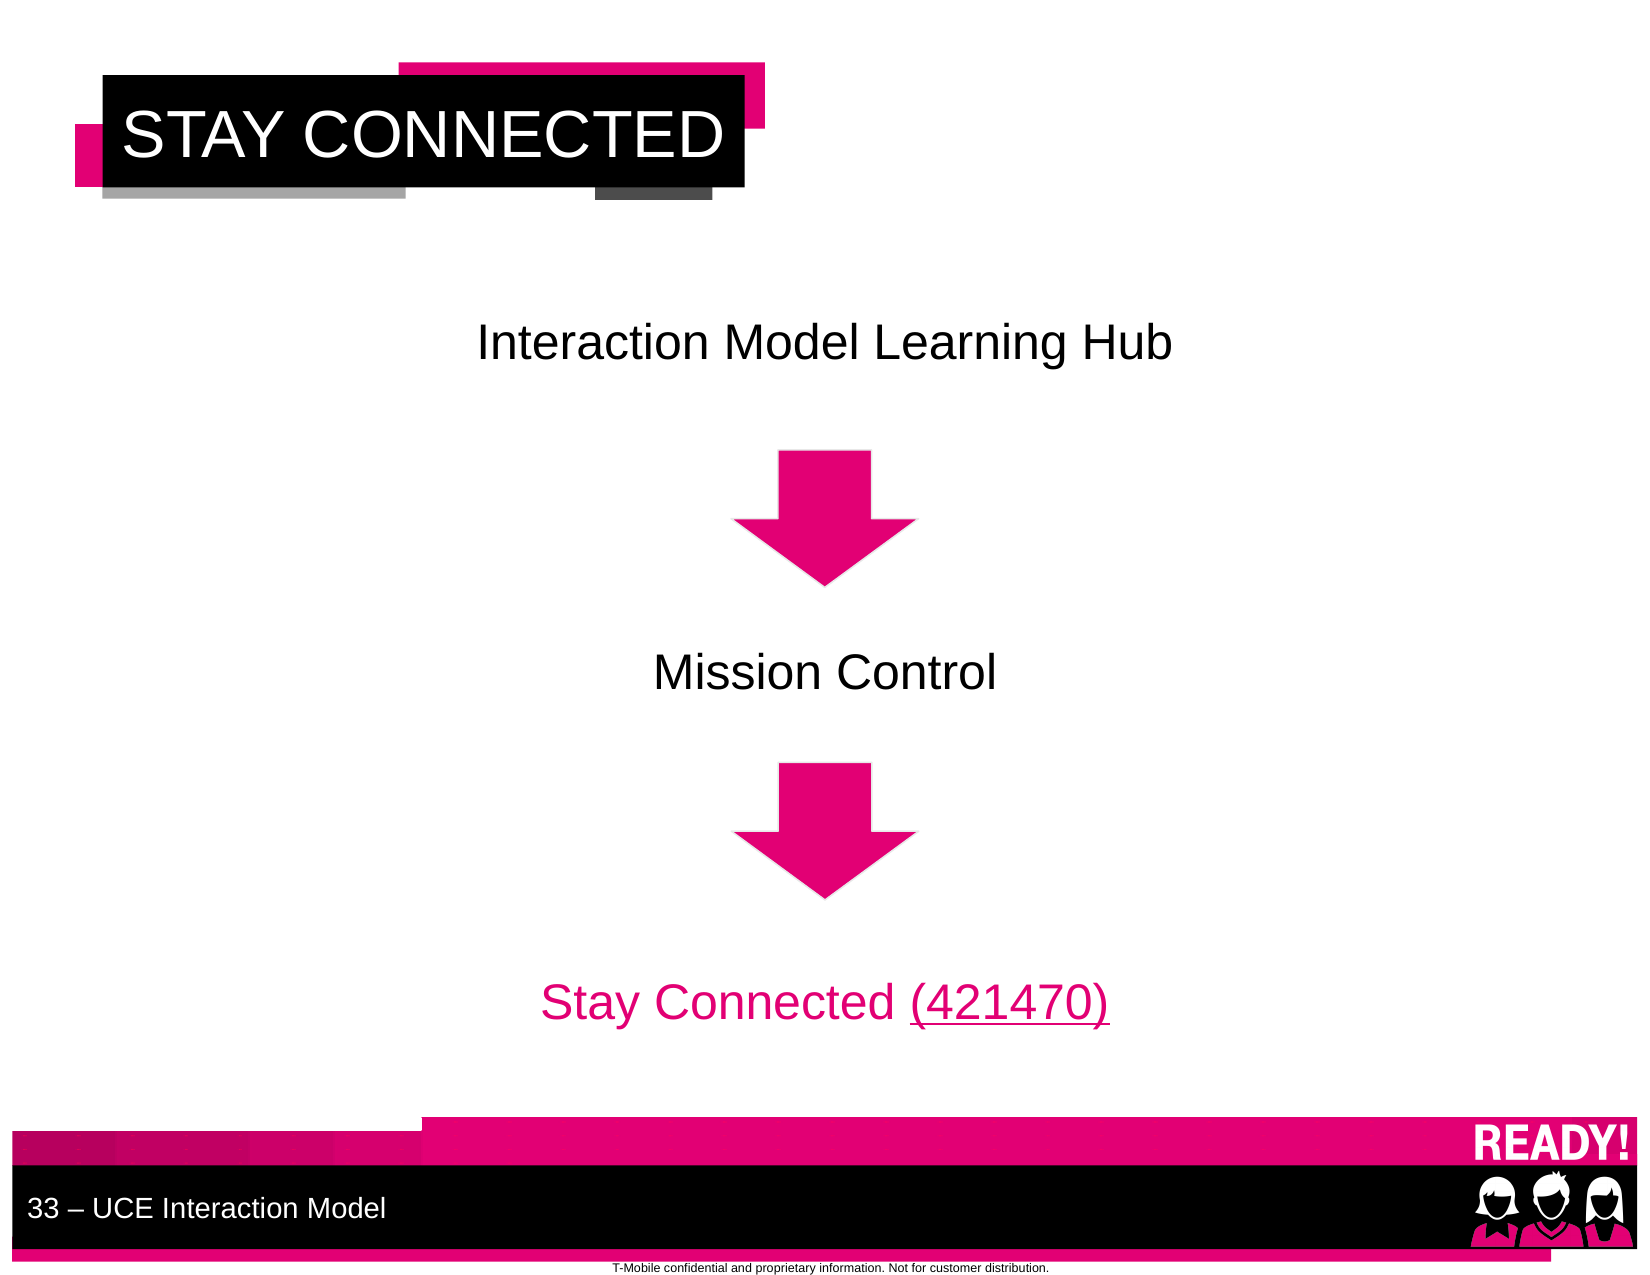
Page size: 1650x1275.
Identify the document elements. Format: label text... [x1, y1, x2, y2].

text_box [74, 62, 766, 201]
text_box [730, 449, 920, 589]
text_box [730, 761, 920, 901]
text_box Interaction Model Learning Hub Mission Control Stay Connected (421470) [381, 302, 1269, 1038]
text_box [12, 1104, 1646, 1275]
